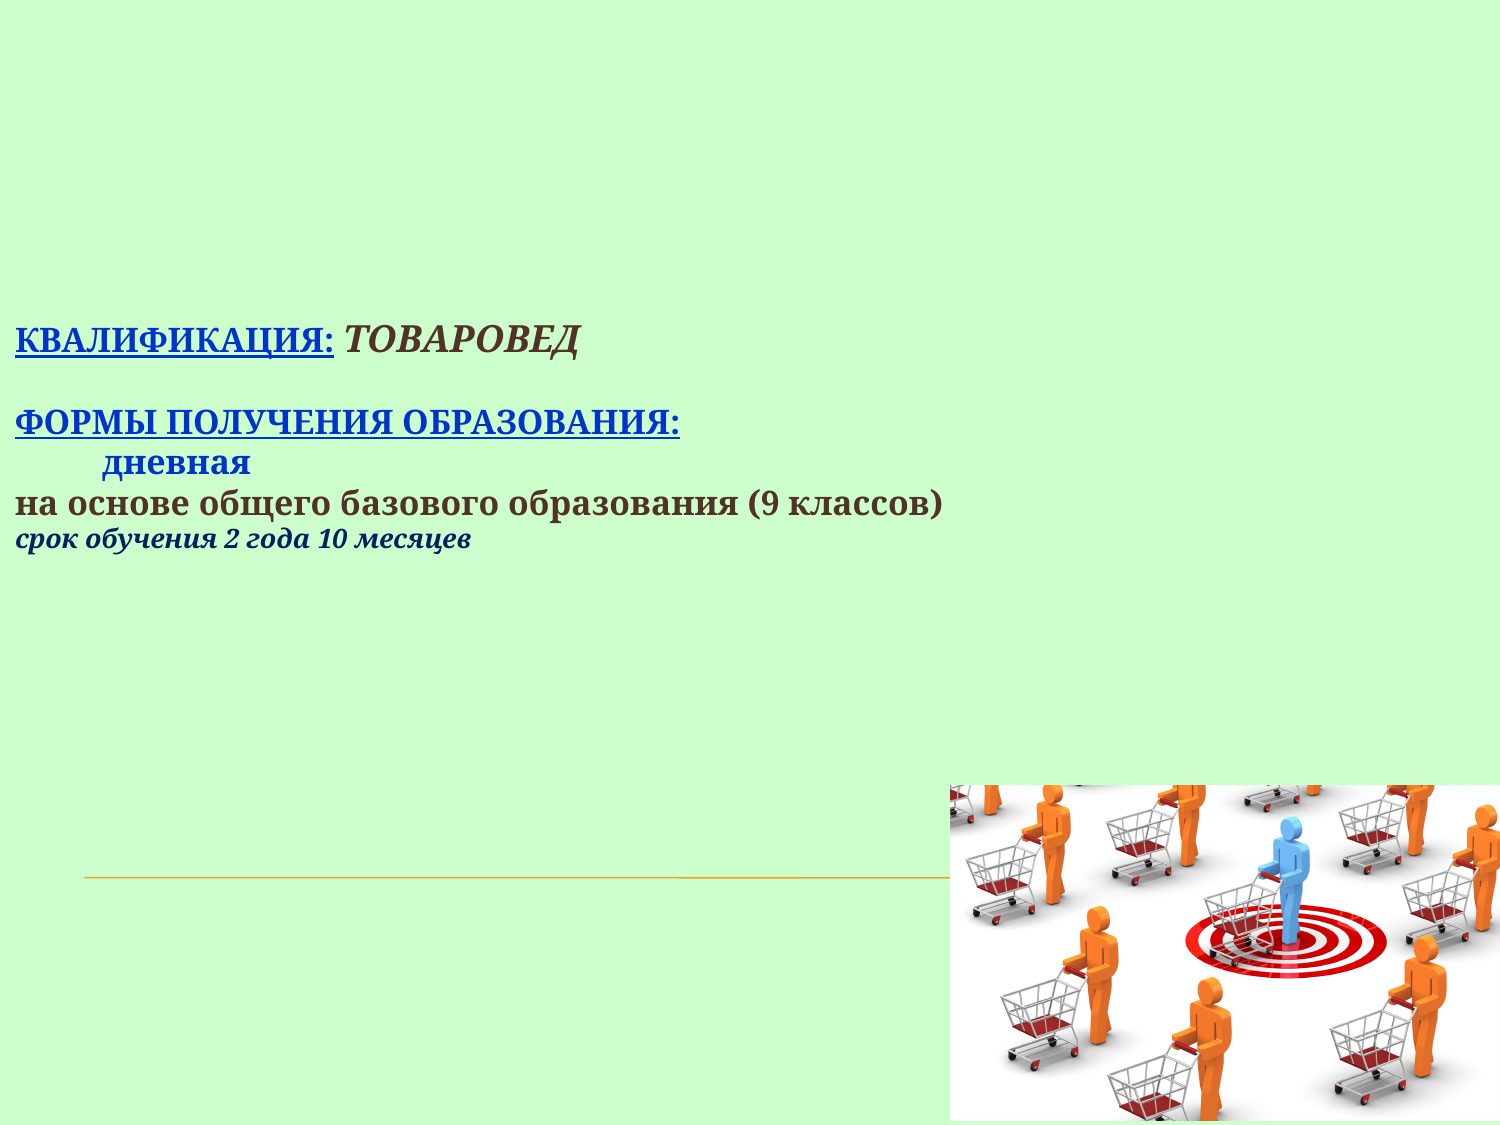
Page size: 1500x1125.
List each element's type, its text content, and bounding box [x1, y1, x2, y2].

title КВАЛИФИКАЦИЯ: ТОВАРОВЕД ФОРМЫ ПОЛУЧЕНИЯ ОБРАЗОВАНИЯ: дневная на основе общего базового образования (9 классов) срок обучения 2 года 10 месяцев [0, 267, 1500, 634]
picture [950, 785, 1500, 1121]
